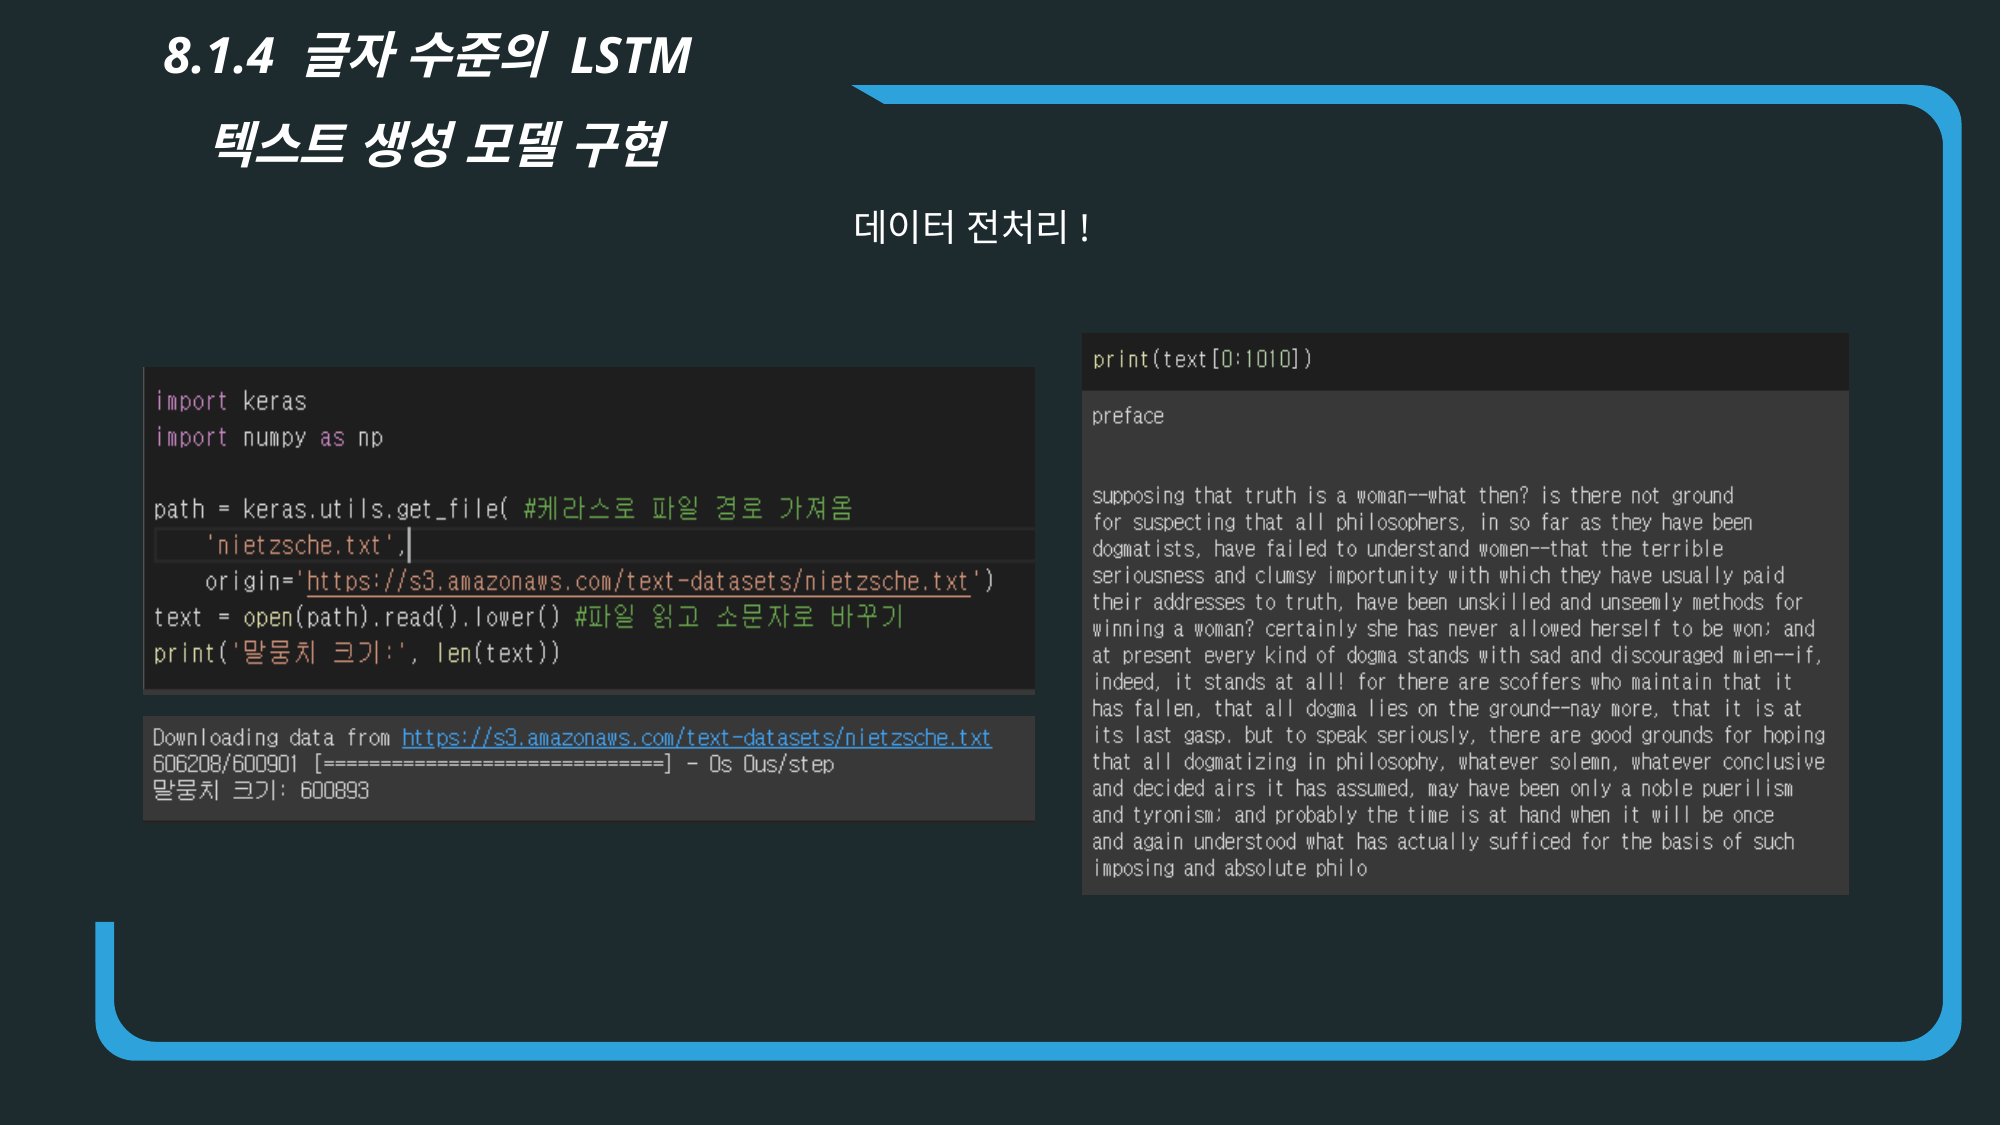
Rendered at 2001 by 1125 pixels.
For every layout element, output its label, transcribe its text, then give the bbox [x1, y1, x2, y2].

text_box 데이터 전처리! [838, 196, 1567, 256]
text_box 8.1.4 글자 수준의 LSTM 텍스트 생성 모델 구현 [46, 0, 824, 182]
picture [1082, 333, 1849, 895]
picture [143, 367, 1035, 695]
picture [143, 716, 1035, 824]
text_box [94, 84, 1963, 1062]
